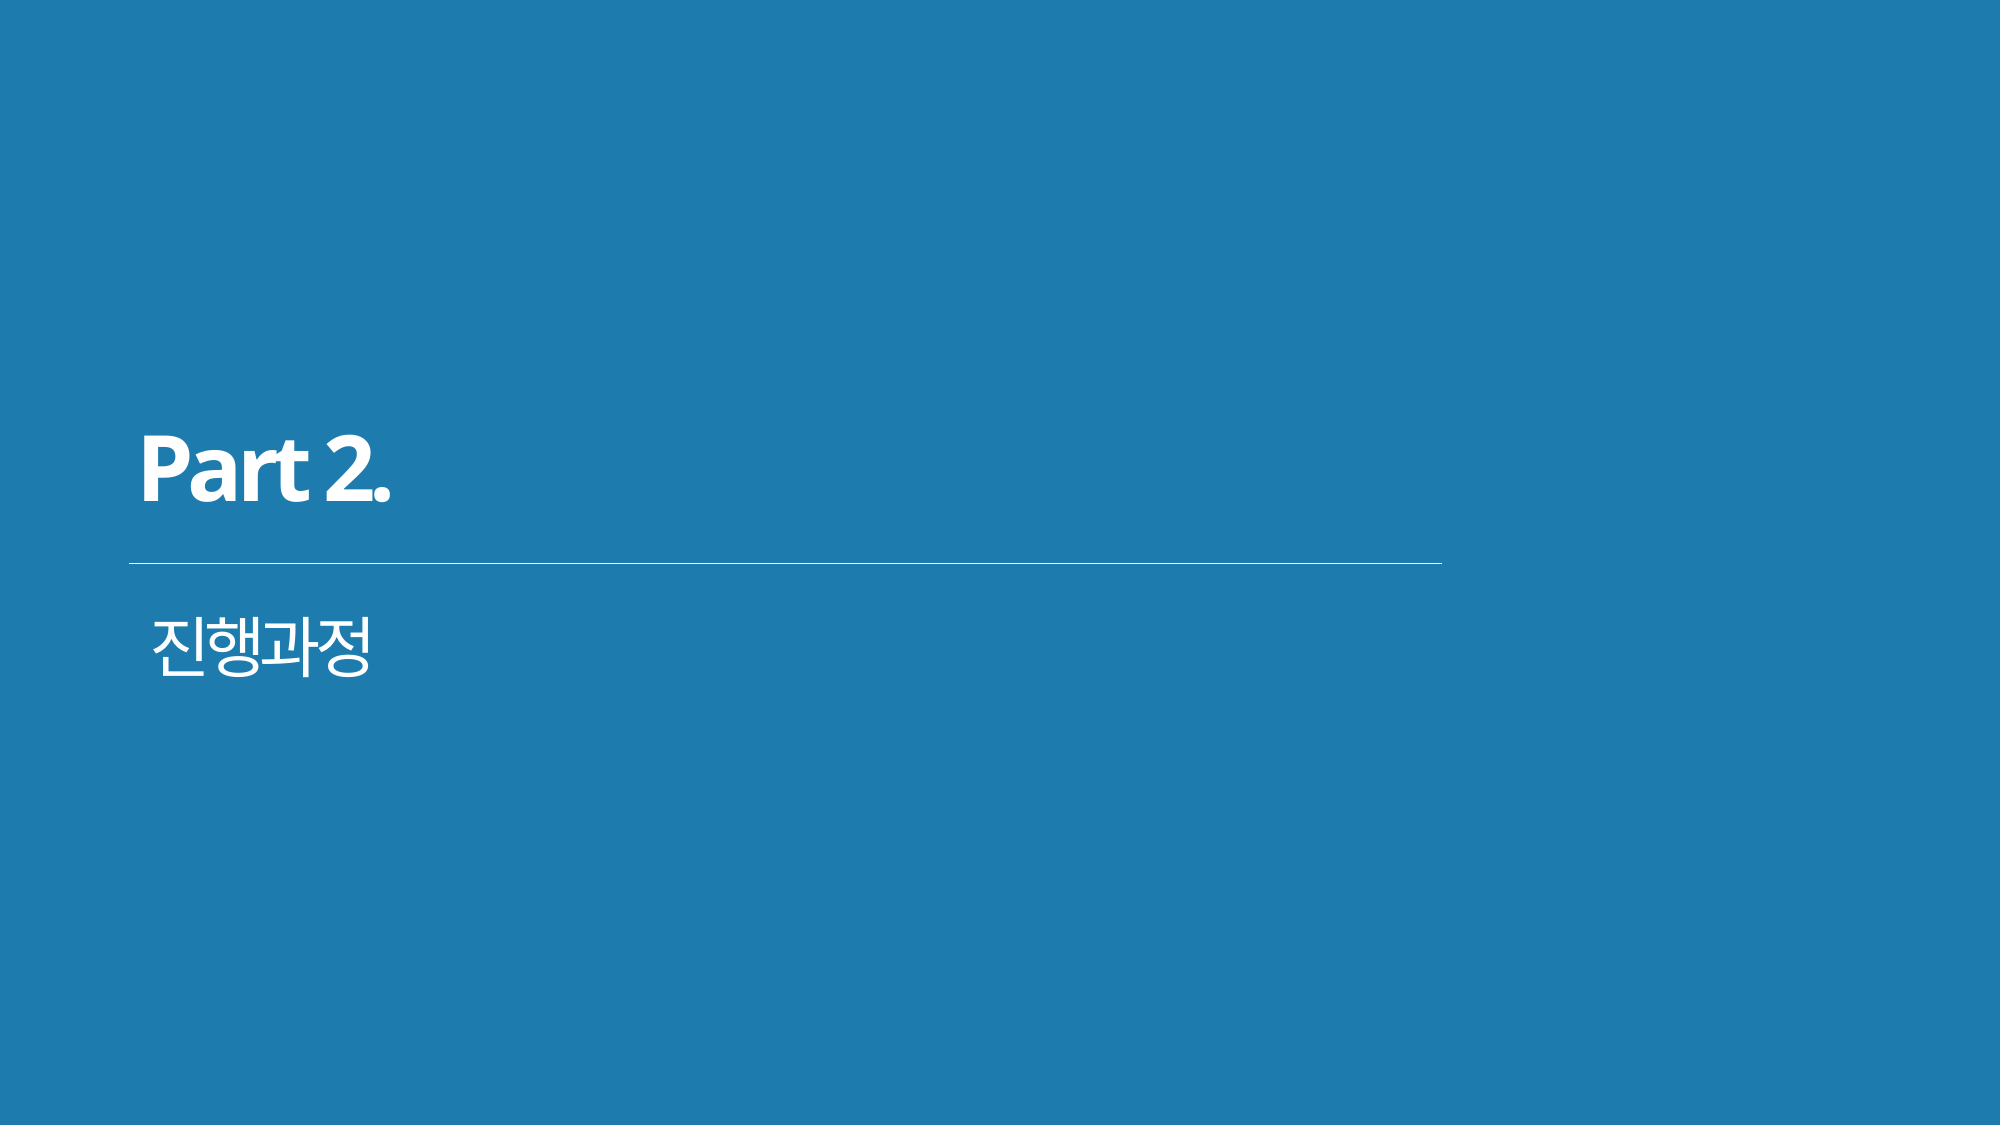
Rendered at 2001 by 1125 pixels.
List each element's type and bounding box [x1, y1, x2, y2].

text_box [128, 401, 1443, 692]
